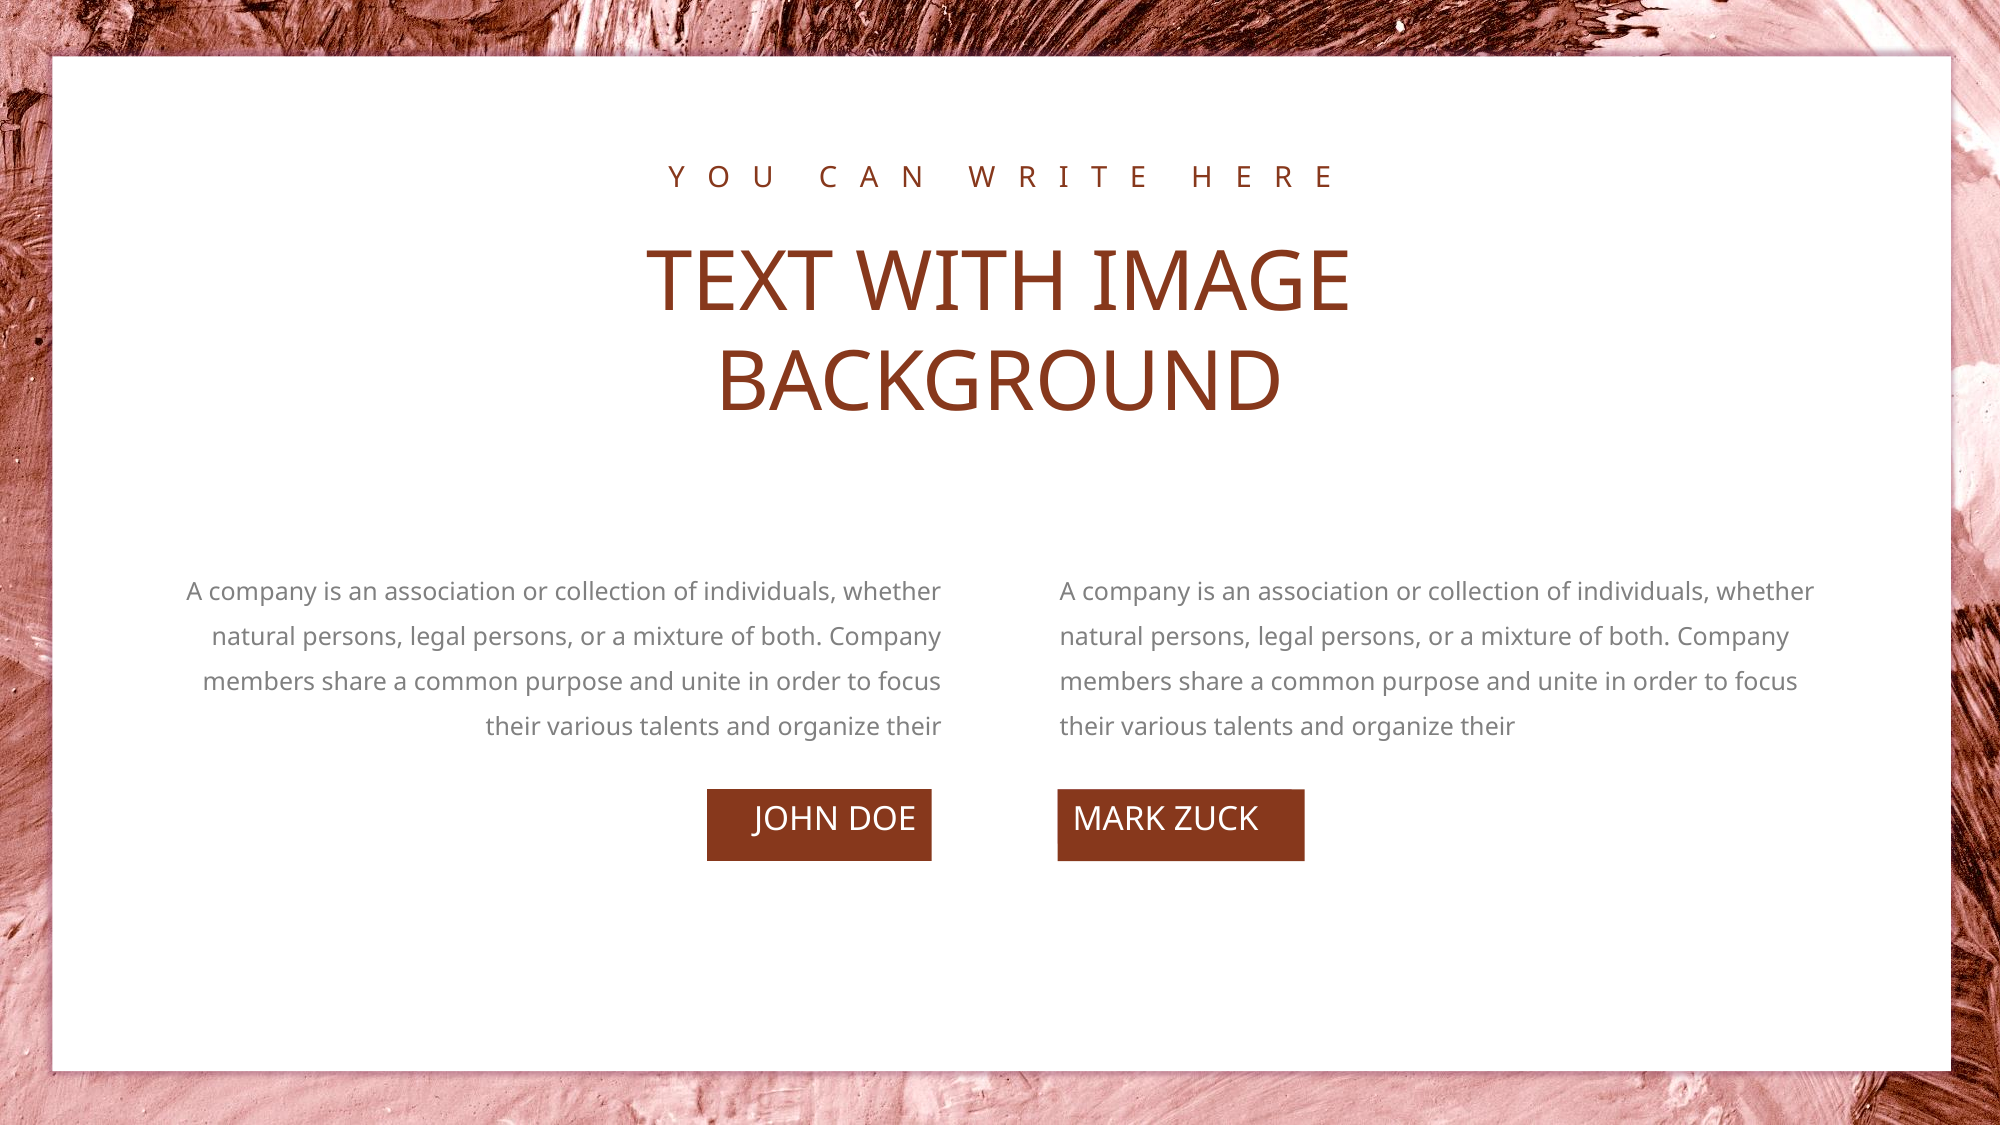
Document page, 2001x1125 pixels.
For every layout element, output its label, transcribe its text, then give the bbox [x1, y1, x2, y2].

text_box A company is an association or collection of individuals, whether natural persons, legal persons, or a mixture of both. Company members share a common purpose and unite in order to focus their various talents and organize their [1044, 553, 1853, 771]
text_box Y O U C A N W R I T E H E R E [566, 151, 1434, 207]
text_box A company is an association or collection of individuals, whether natural persons, legal persons, or a mixture of both. Company members share a common purpose and unite in order to focus their various talents and organize their [149, 553, 958, 771]
text_box TEXT WITH IMAGE BACKGROUND [447, 219, 1552, 466]
picture [0, 0, 2000, 1125]
text_box JOHN DOE [707, 789, 932, 861]
text_box MARK ZUCK [1057, 789, 1305, 862]
